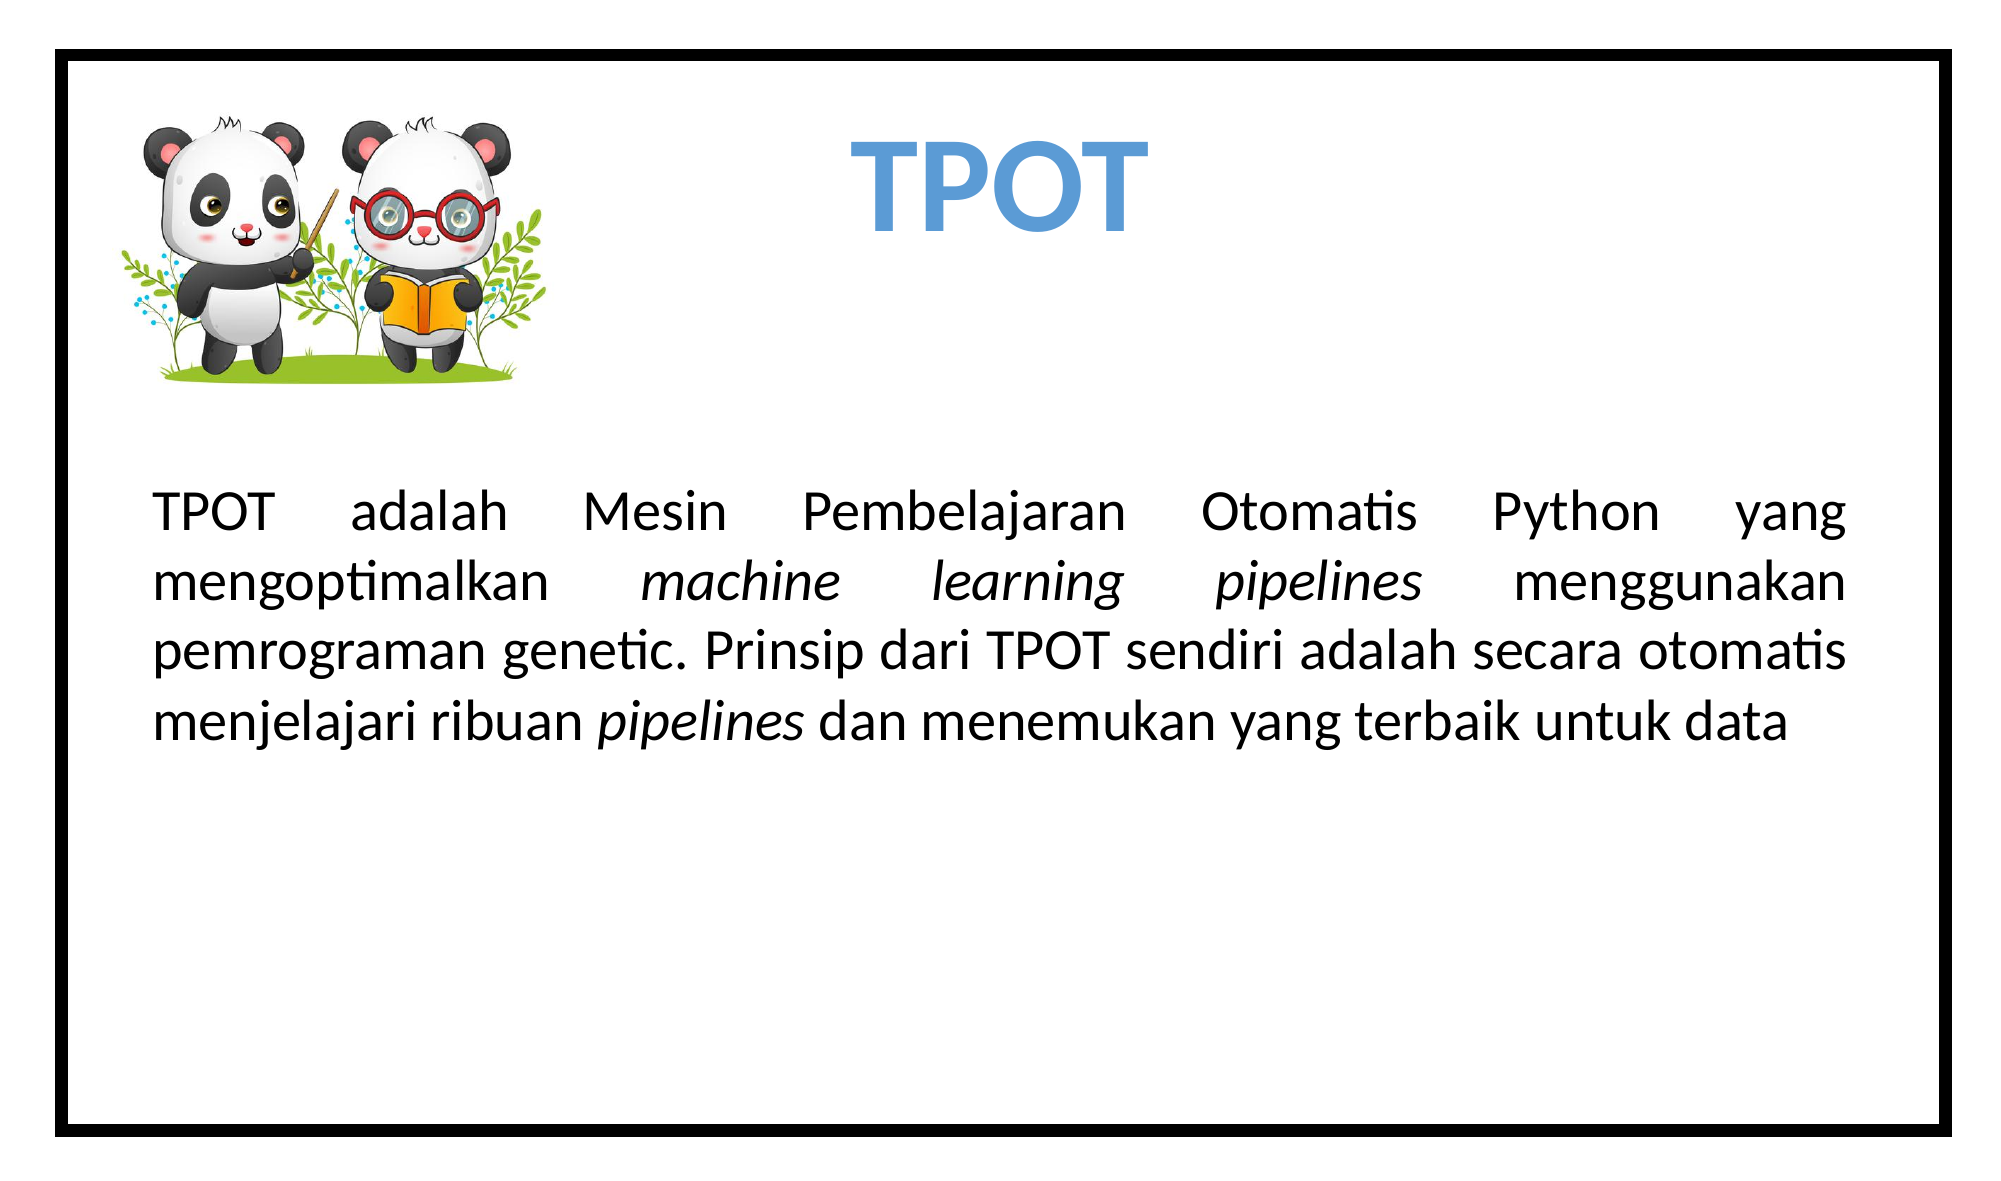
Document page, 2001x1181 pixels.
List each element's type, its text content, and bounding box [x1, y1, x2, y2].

picture [112, 78, 555, 396]
text_box TPOT adalah Mesin Pembelajaran Otomatis Python yang mengoptimalkan machine learning pipelines menggunakan pemrograman genetic. Prinsip dari TPOT sendiri adalah secara otomatis menjelajari ribuan pipelines dan menemukan yang terbaik untuk data [137, 464, 1863, 759]
text_box TPOT [555, 78, 1863, 296]
